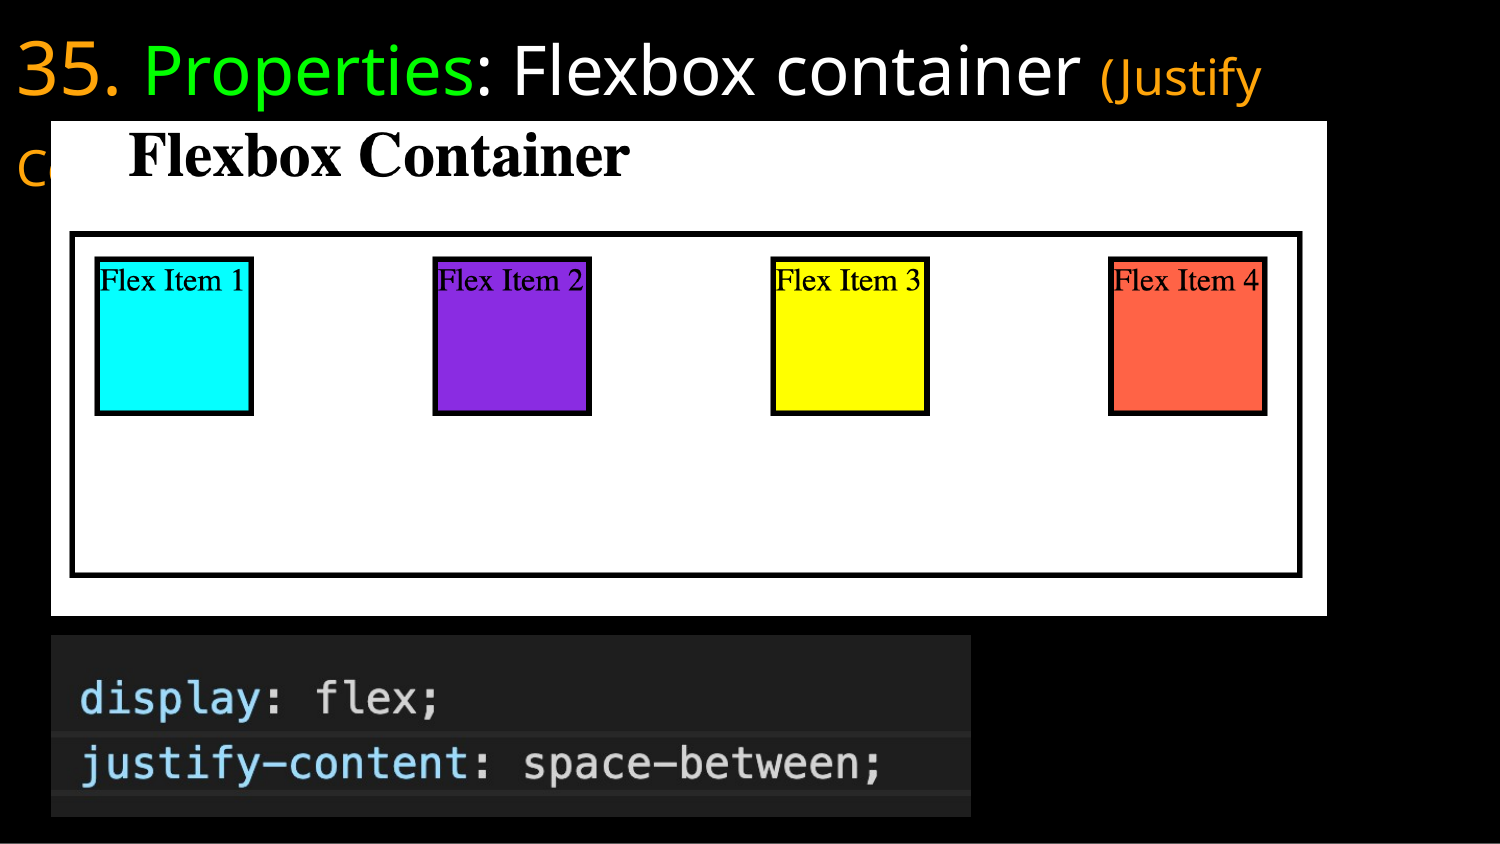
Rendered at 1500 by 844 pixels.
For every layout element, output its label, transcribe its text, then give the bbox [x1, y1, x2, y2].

picture [51, 635, 971, 818]
title 35. Properties: Flexbox container (Justify Content) [14, 24, 1430, 197]
picture [51, 120, 1327, 616]
